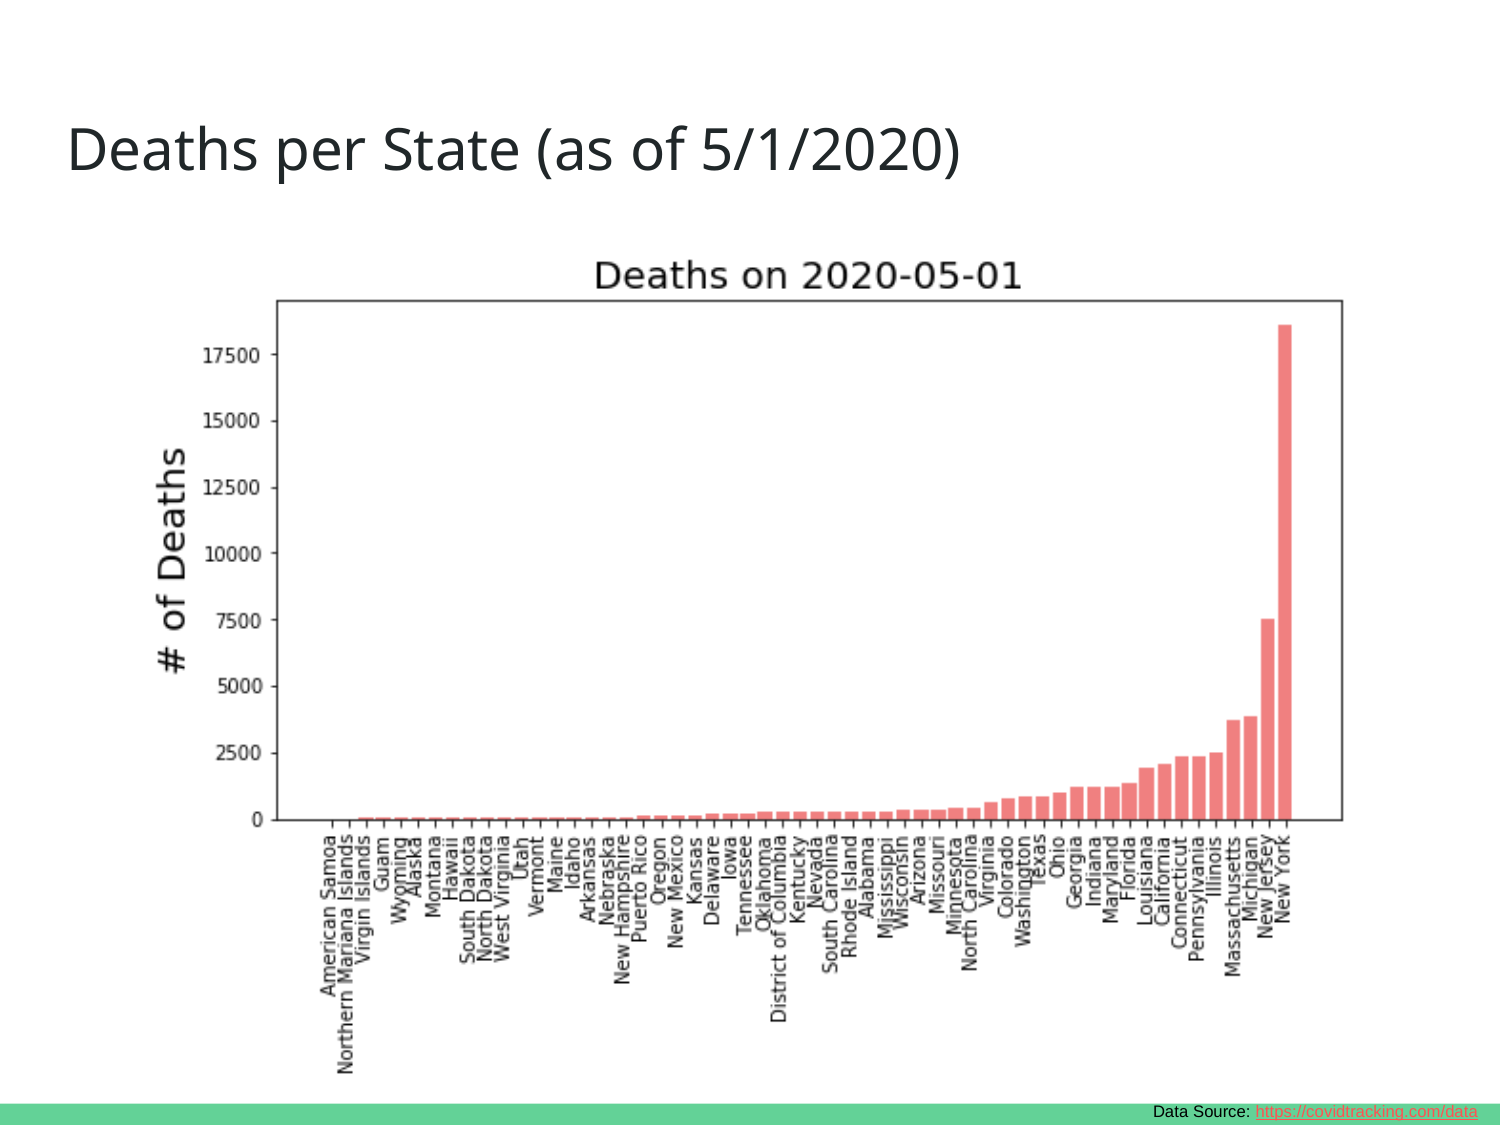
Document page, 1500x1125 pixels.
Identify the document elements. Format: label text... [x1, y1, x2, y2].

text_box Data Source: https://covidtracking.com/data [1138, 1086, 1500, 1125]
title Deaths per State (as of 5/1/2020) [51, 97, 1449, 223]
picture [145, 247, 1355, 1087]
